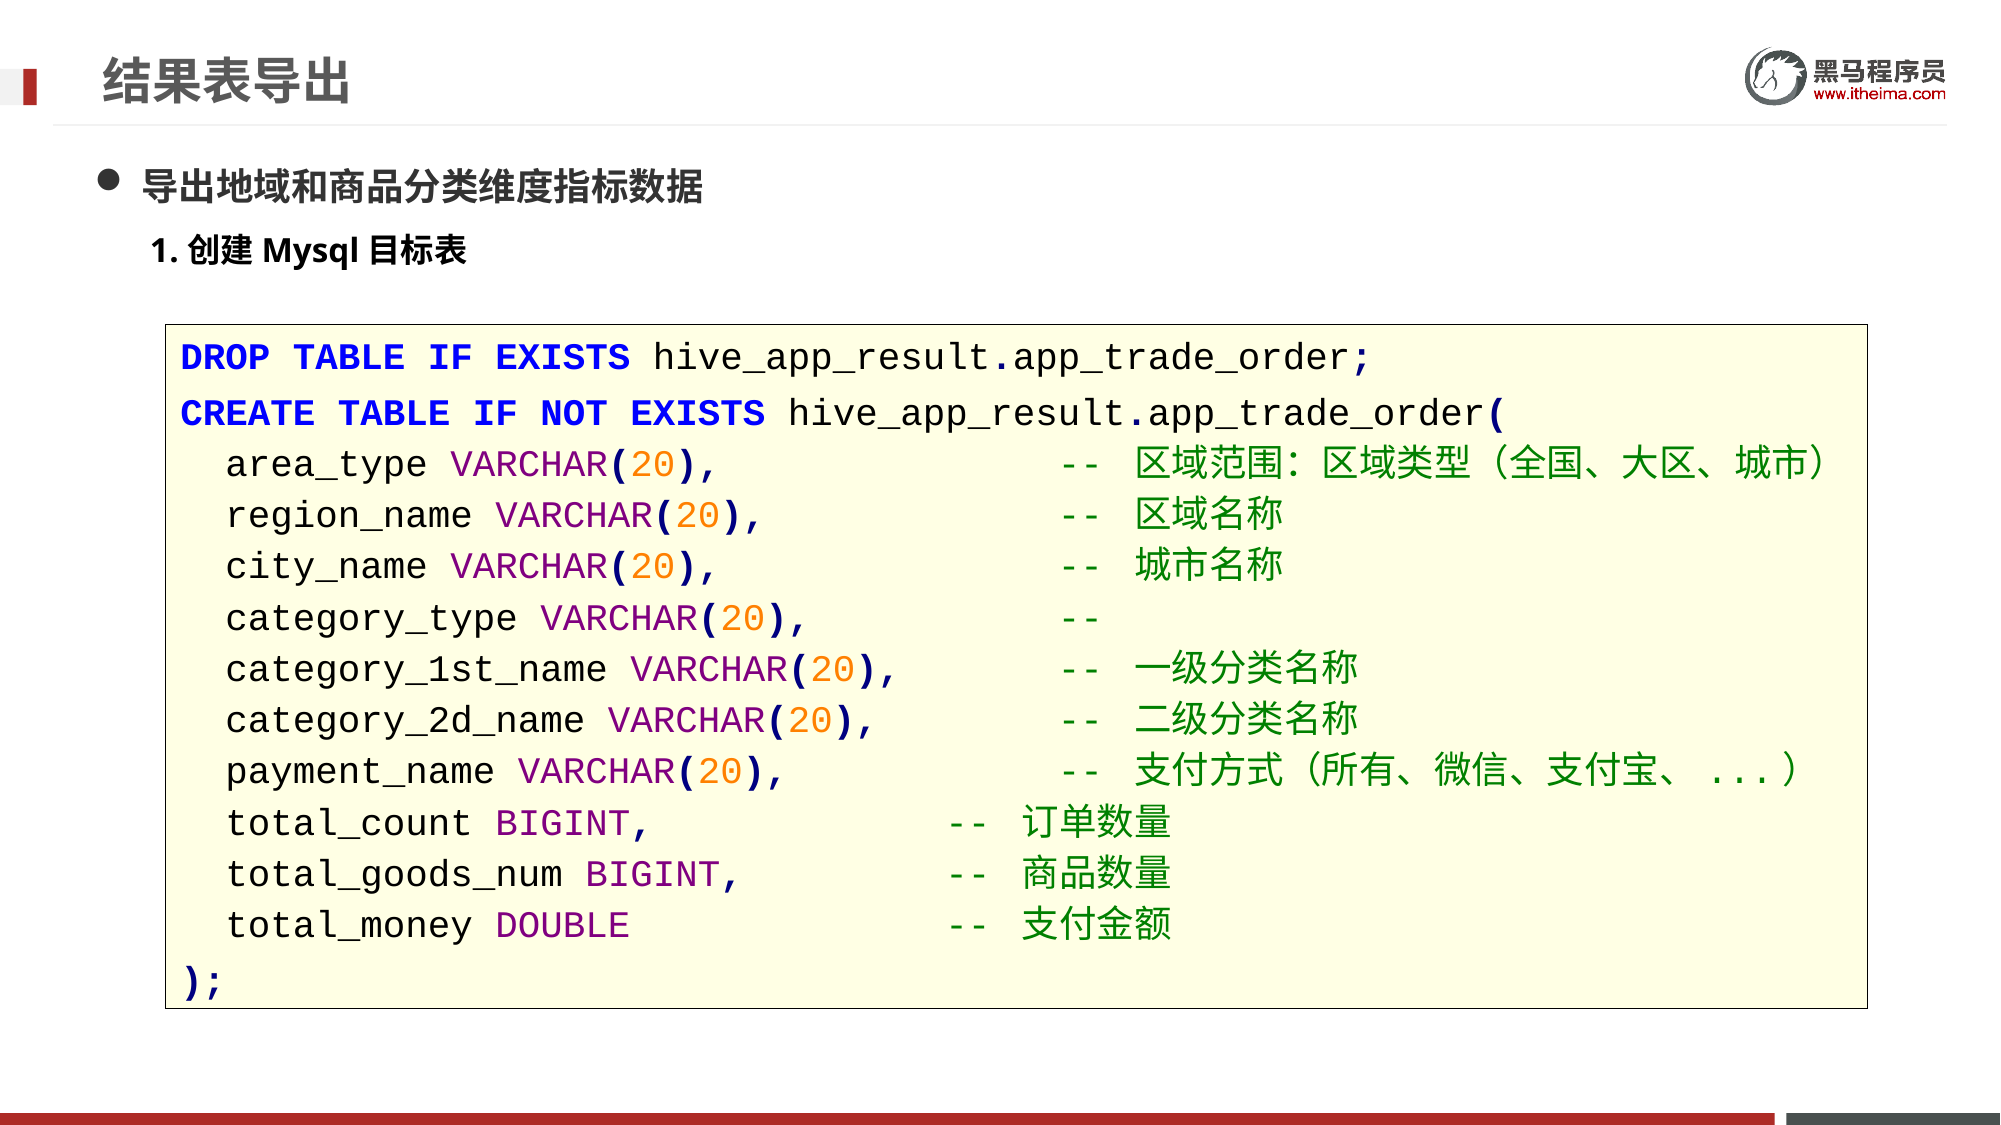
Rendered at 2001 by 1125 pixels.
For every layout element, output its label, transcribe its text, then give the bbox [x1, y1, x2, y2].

text_box 创建Mysql目标表 [0, 221, 1294, 277]
title 结果表导出 [87, 40, 1708, 119]
text_box 导出地域和商品分类维度指标数据 [0, 155, 1424, 216]
picture [1744, 46, 1946, 106]
text_box DROP TABLE IF EXISTS hive_app_result.app_trade_order; CREATE TABLE IF NOT EXISTS hive_app_result.app_trade_order( area_type VARCHAR(20), -- 区域范围：区域类型（全国、大区、城市） region_name VARCHAR(20), -- 区域名称 city_name VARCHAR(20), -- 城市名称 category_type VARCHAR(20), -- category_1st_name VARCHAR(20), -- 一级分类名称 category_2d_name VARCHAR(20), -- 二级分类名称 payment_name VARCHAR(20), -- 支付方式（所有、微信、支付宝、...） total_count BIGINT, -- 订单数量 total_goods_num BIGINT, -- 商品数量 total_money DOUBLE -- 支付金额 ); [165, 324, 1868, 1009]
